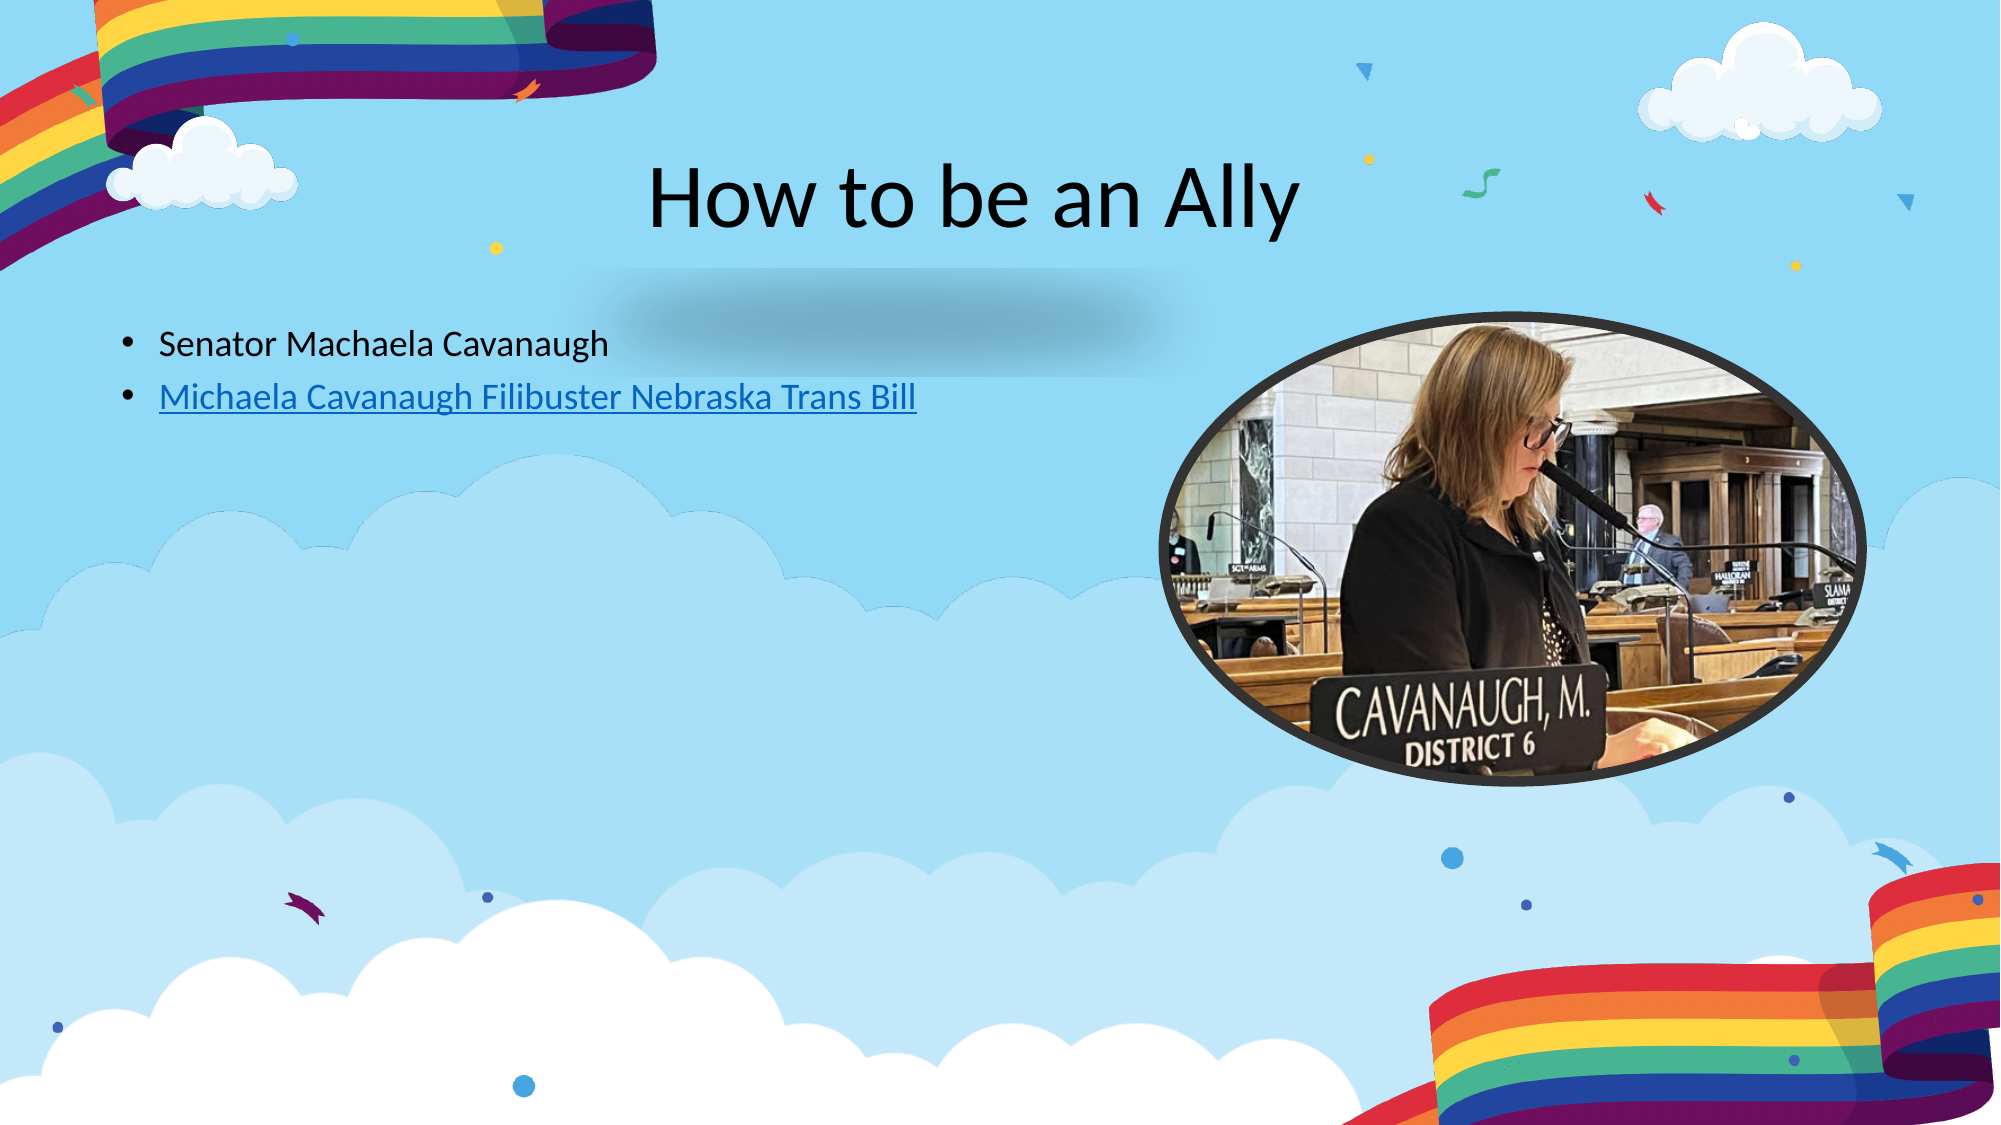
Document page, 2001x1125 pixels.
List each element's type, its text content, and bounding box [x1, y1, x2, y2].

text_box Senator Machaela Cavanaugh Michaela Cavanaugh Filibuster Nebraska Trans Bill [68, 316, 1163, 553]
picture [1355, 22, 1921, 271]
text_box How to be an Ally [632, 116, 1319, 255]
picture [0, 0, 663, 271]
picture [0, 316, 2000, 1125]
